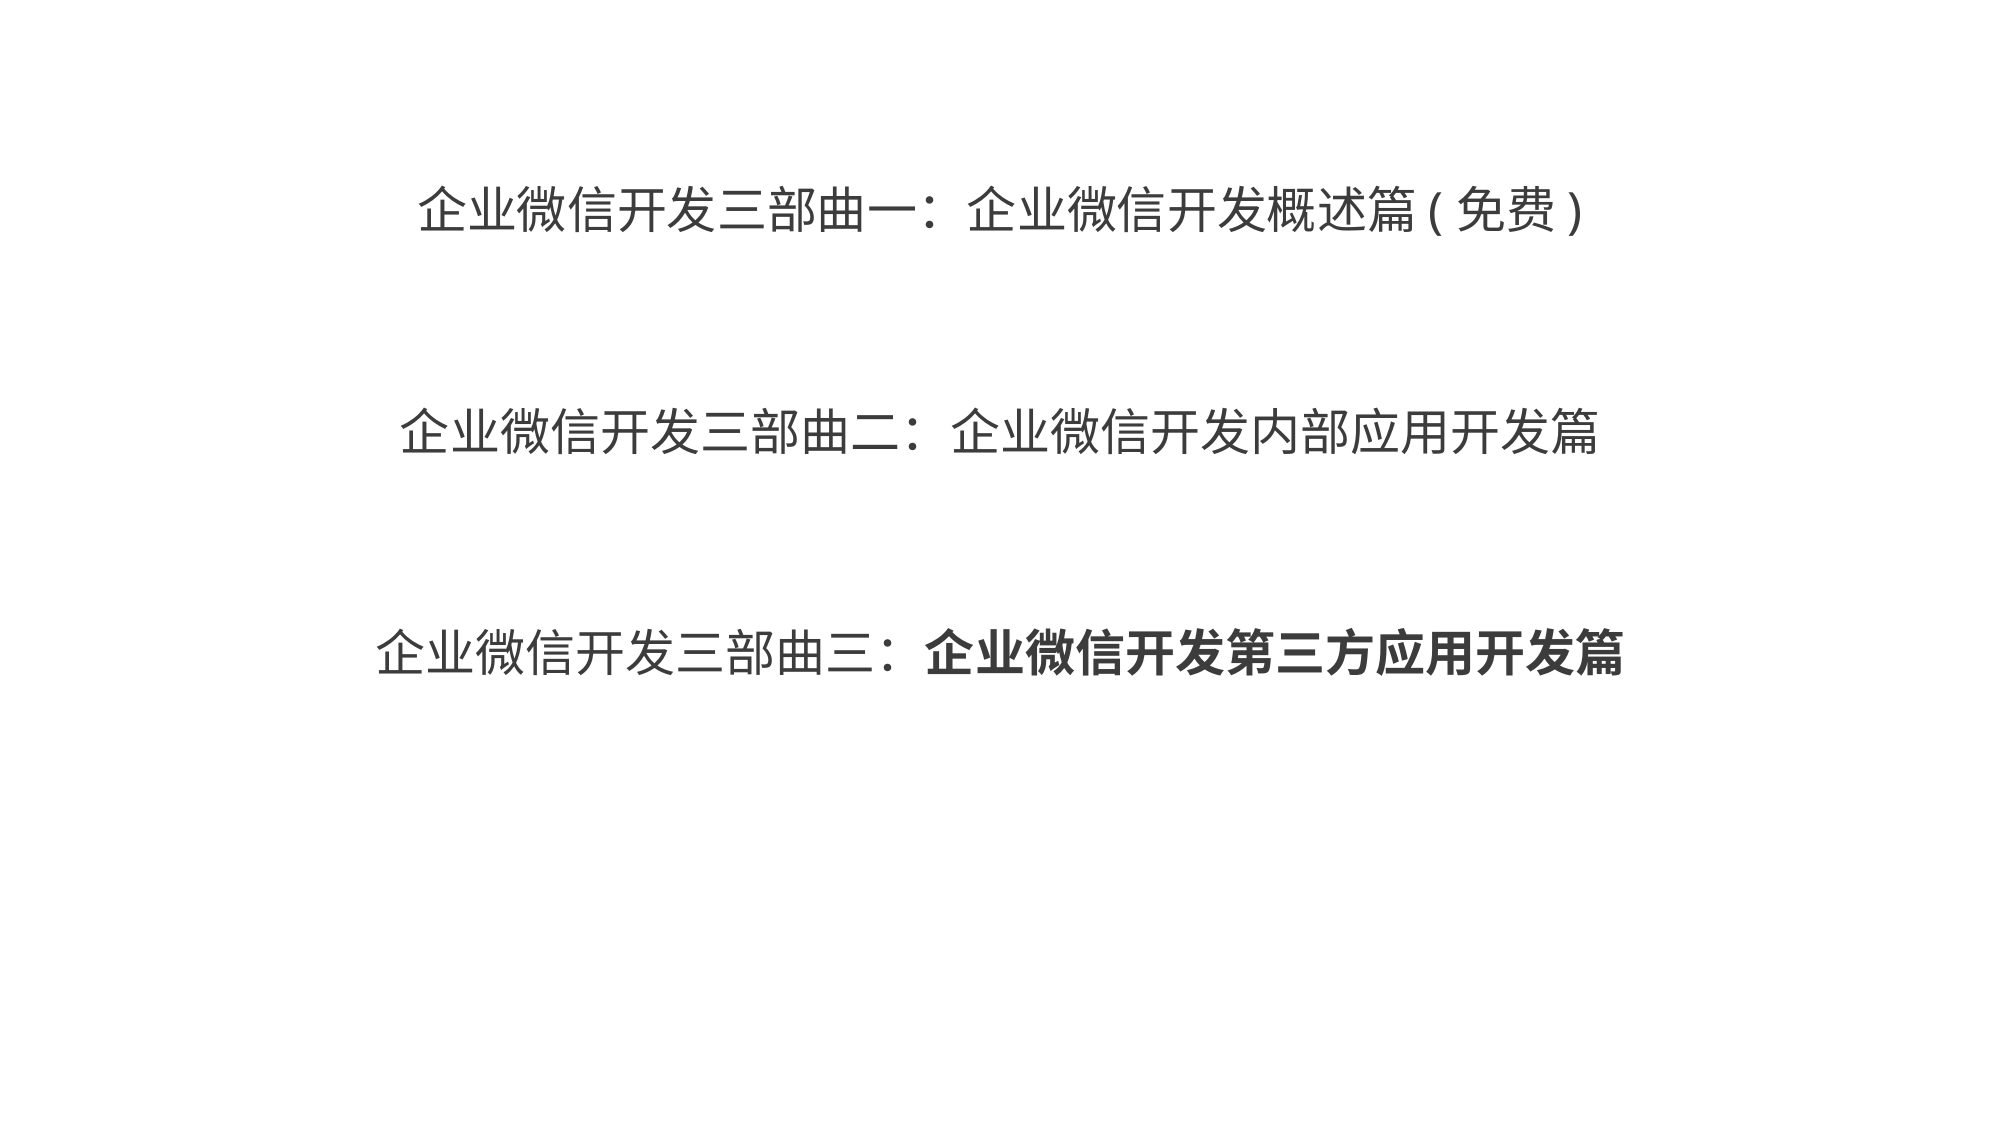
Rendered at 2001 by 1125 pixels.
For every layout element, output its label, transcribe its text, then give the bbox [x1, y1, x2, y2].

subtitle 企业微信开发三部曲一：企业微信开发概述篇(免费) 企业微信开发三部曲二：企业微信开发内部应用开发篇 企业微信开发三部曲三：企业微信开发第三方应用开发篇 [179, 59, 1821, 1025]
